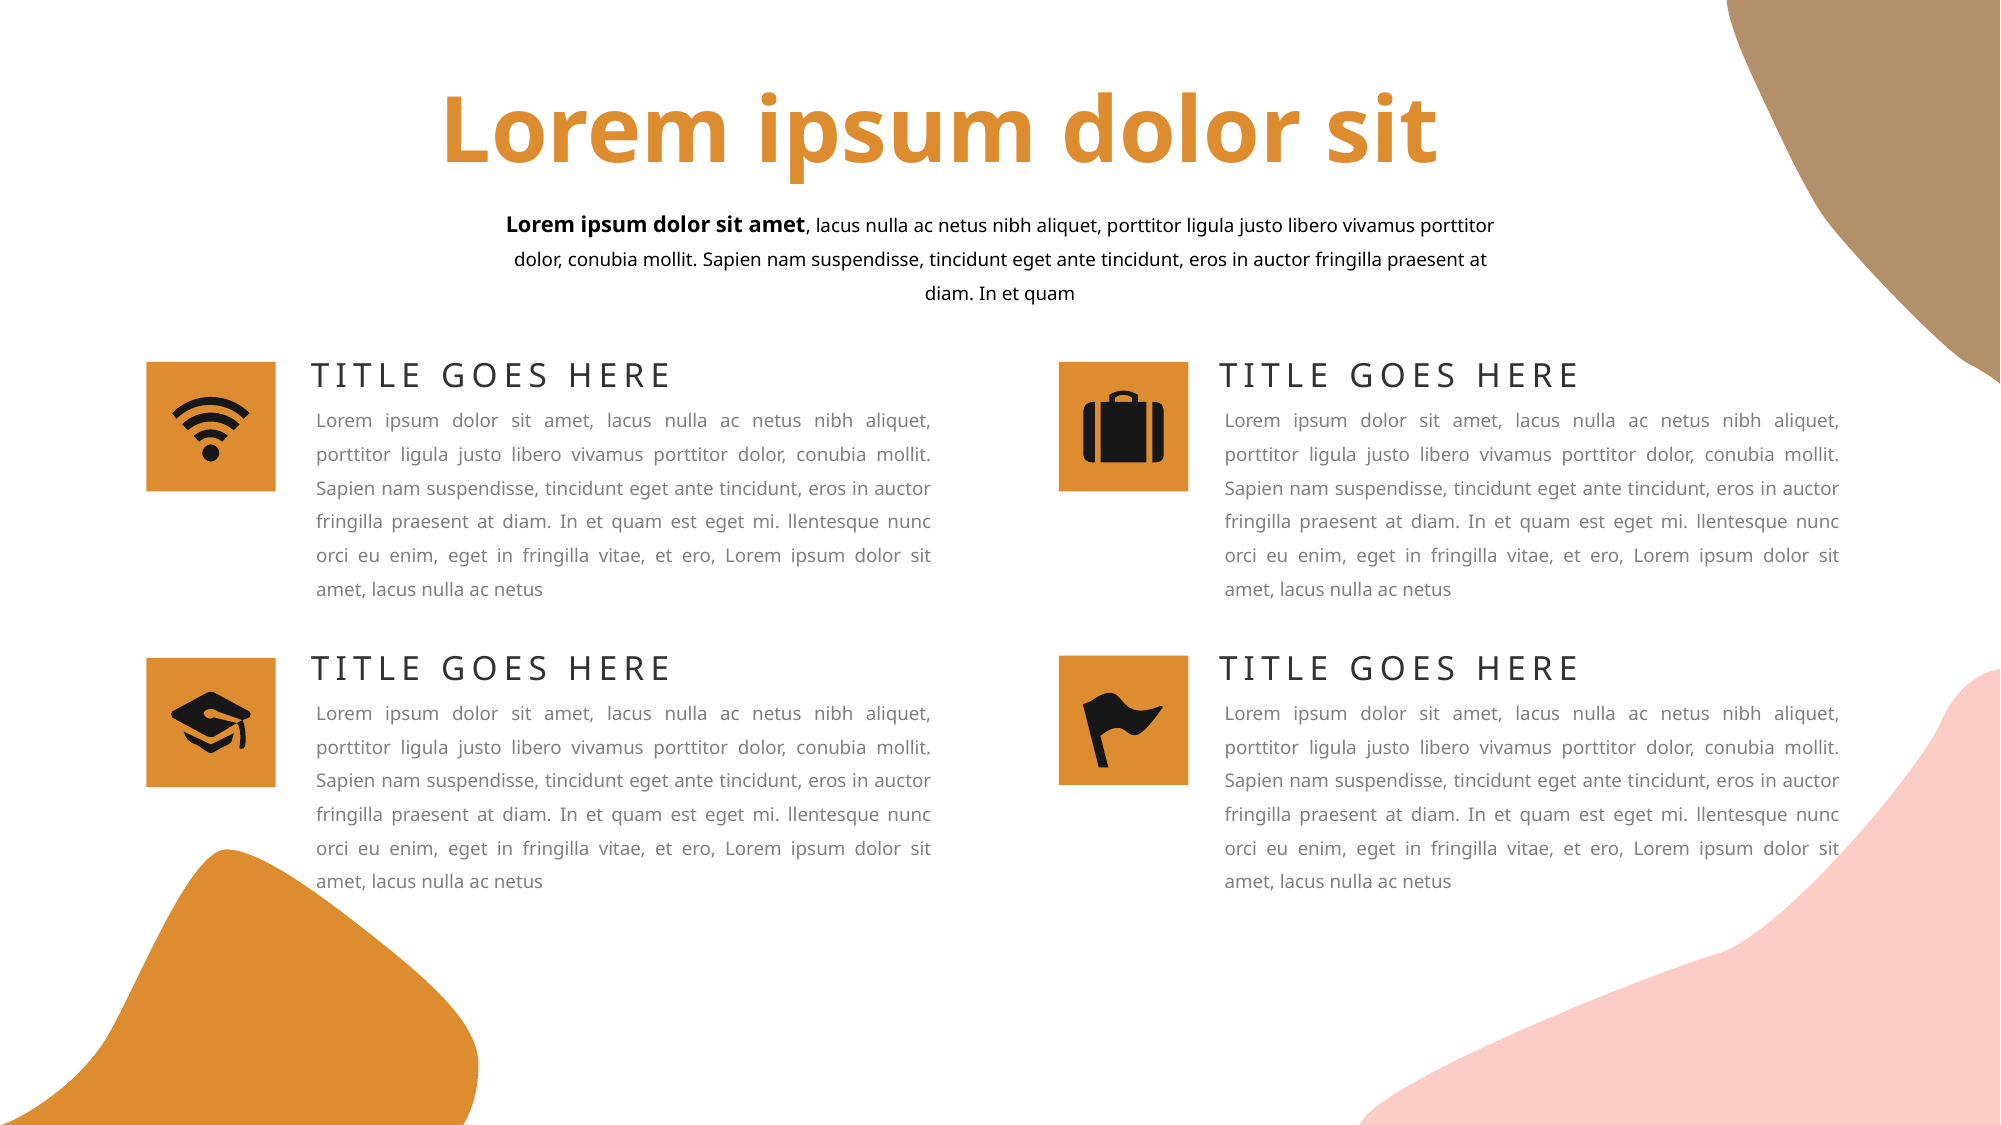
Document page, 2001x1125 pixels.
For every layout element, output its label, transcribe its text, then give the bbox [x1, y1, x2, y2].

text_box [182, 412, 240, 431]
text_box Lorem ipsum dolor sit amet, lacus nulla ac netus nibh aliquet, porttitor ligula justo libero vivamus porttitor dolor, conubia mollit. Sapien nam suspendisse, tincidunt eget ante tincidunt, eros in auctor fringilla praesent at diam. In et quam est eget mi. llentesque nunc orci eu enim, eget in fringilla vitae, et ero, Lorem ipsum dolor sit amet, lacus nulla ac netus [1209, 390, 1854, 608]
text_box [202, 444, 220, 462]
text_box [145, 361, 277, 492]
text_box [0, 849, 479, 1125]
text_box [1058, 361, 1189, 492]
text_box [171, 691, 251, 749]
text_box [1152, 401, 1164, 463]
text_box [193, 429, 228, 442]
text_box [183, 731, 234, 754]
text_box TITLE GOES HERE [1204, 346, 1593, 402]
text_box Lorem ipsum dolor sit amet, lacus nulla ac netus nibh aliquet, porttitor ligula justo libero vivamus porttitor dolor, conubia mollit. Sapien nam suspendisse, tincidunt eget ante tincidunt, eros in auctor fringilla praesent at diam. In et quam est eget mi. llentesque nunc orci eu enim, eget in fringilla vitae, et ero, Lorem ipsum dolor sit amet, lacus nulla ac netus [301, 682, 946, 901]
text_box [1100, 390, 1147, 463]
text_box Lorem ipsum dolor sit [424, 63, 1455, 189]
text_box TITLE GOES HERE [1204, 639, 1593, 694]
text_box [1082, 692, 1163, 768]
text_box TITLE GOES HERE [296, 639, 685, 694]
text_box Lorem ipsum dolor sit amet, lacus nulla ac netus nibh aliquet, porttitor ligula justo libero vivamus porttitor dolor, conubia mollit. Sapien nam suspendisse, tincidunt eget ante tincidunt, eros in auctor fringilla praesent at diam. In et quam est eget mi. llentesque nunc orci eu enim, eget in fringilla vitae, et ero, Lorem ipsum dolor sit amet, lacus nulla ac netus [1209, 682, 1854, 901]
text_box Lorem ipsum dolor sit amet, lacus nulla ac netus nibh aliquet, porttitor ligula justo libero vivamus porttitor dolor, conubia mollit. Sapien nam suspendisse, tincidunt eget ante tincidunt, eros in auctor fringilla praesent at diam. In et quam est eget mi. llentesque nunc orci eu enim, eget in fringilla vitae, et ero, Lorem ipsum dolor sit amet, lacus nulla ac netus [301, 390, 946, 608]
text_box Lorem ipsum dolor sit amet, lacus nulla ac netus nibh aliquet, porttitor ligula justo libero vivamus porttitor dolor, conubia mollit. Sapien nam suspendisse, tincidunt eget ante tincidunt, eros in auctor fringilla praesent at diam. In et quam [490, 190, 1510, 312]
text_box [1058, 654, 1189, 786]
text_box [172, 396, 250, 419]
text_box TITLE GOES HERE [296, 346, 685, 402]
text_box [145, 657, 277, 788]
text_box [1083, 401, 1095, 463]
text_box [1726, 0, 2000, 384]
text_box [1359, 669, 2000, 1125]
